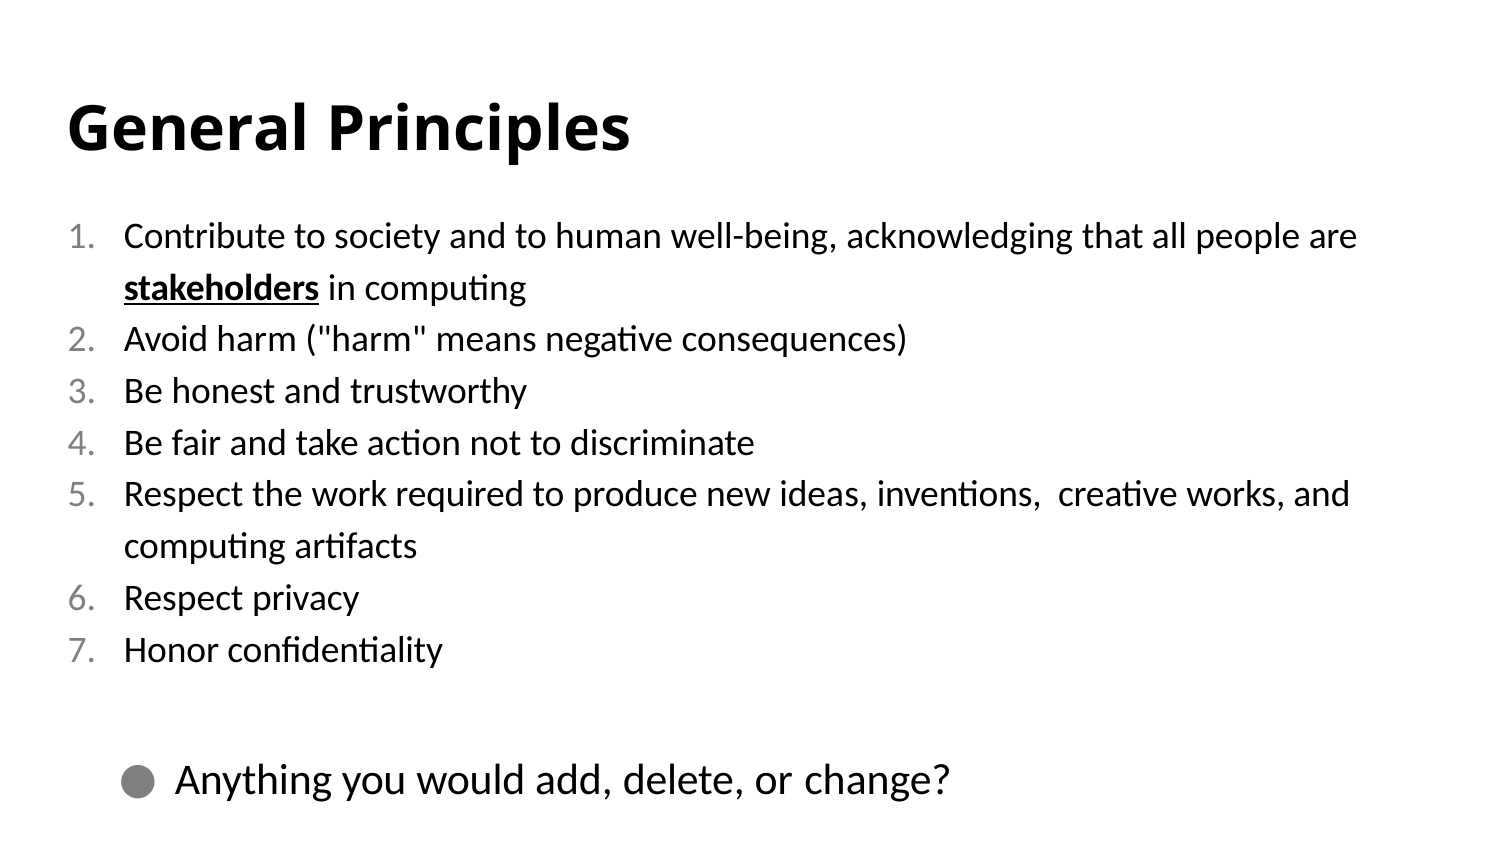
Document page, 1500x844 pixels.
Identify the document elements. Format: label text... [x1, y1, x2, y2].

title General Principles [51, 72, 1449, 176]
list Contribute to society and to human well-being, acknowledging that all people are stakeholders in computing Avoid harm ("harm" means negative consequences) Be honest and trustworthy Be fair and take action not to discriminate Respect the work required to produce new ideas, inventions, creative works, and computing artifacts Respect privacy Honor confidentiality Anything you would add, delete, or change? [51, 189, 1449, 750]
